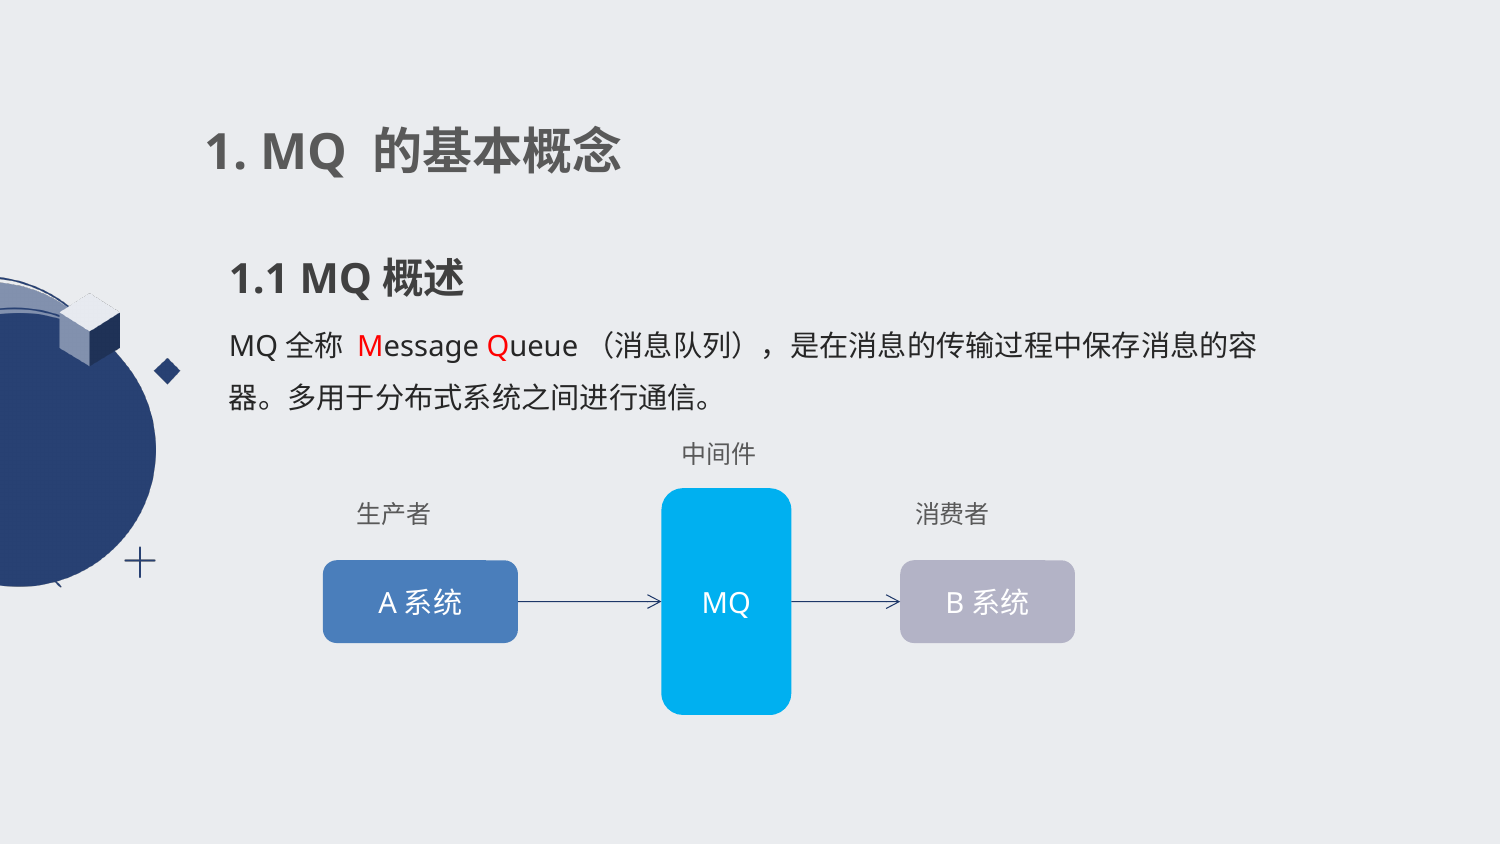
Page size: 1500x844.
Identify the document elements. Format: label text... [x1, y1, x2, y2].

text_box 生产者 [341, 491, 519, 536]
text_box 消费者 [900, 491, 1077, 536]
text_box A系统 [321, 559, 520, 645]
text_box 中间件 [666, 430, 787, 476]
text_box B系统 [899, 559, 1077, 645]
text_box MQ [660, 487, 793, 717]
picture [0, 171, 445, 672]
text_box 1.1 MQ概述 [214, 219, 1301, 310]
text_box 1. MQ 的基本概念 [193, 86, 1077, 220]
text_box MQ全称 Message Queue（消息队列），是在消息的传输过程中保存消息的容器。多用于分布式系统之间进行通信。 [214, 310, 1301, 422]
